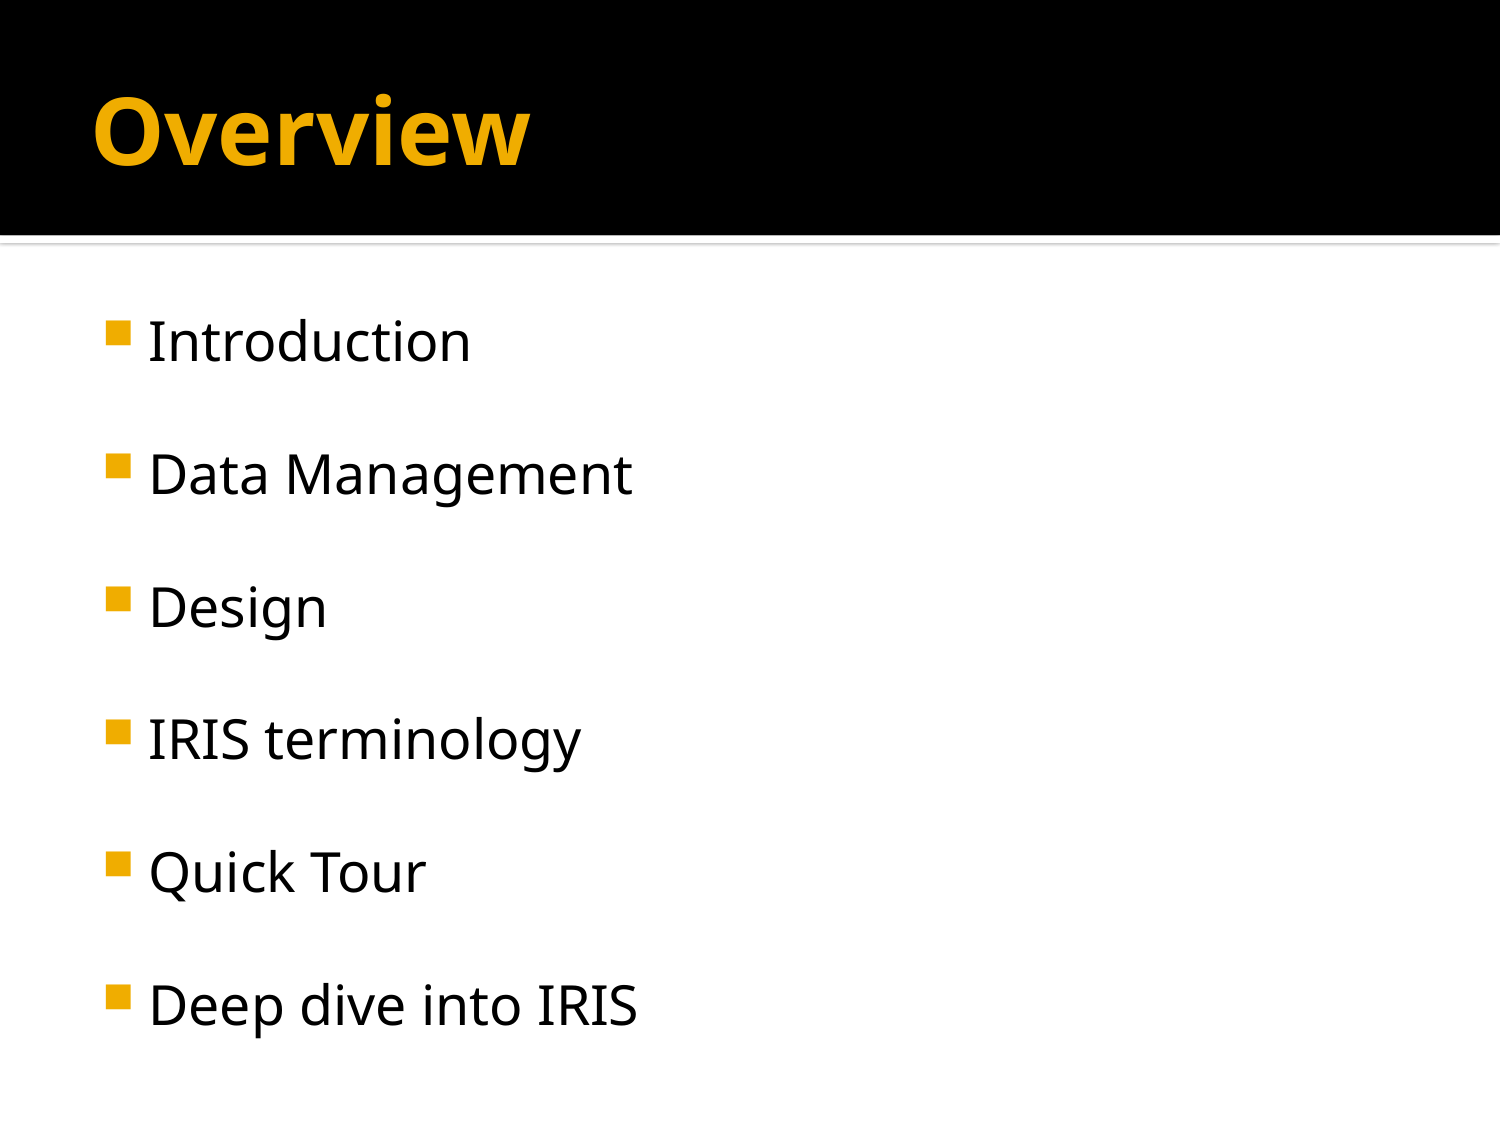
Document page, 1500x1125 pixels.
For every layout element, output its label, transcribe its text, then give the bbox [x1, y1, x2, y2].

list Introduction Data Management Design IRIS terminology Quick Tour Deep dive into IRIS [75, 291, 1425, 1050]
title Overview [75, 25, 1425, 231]
